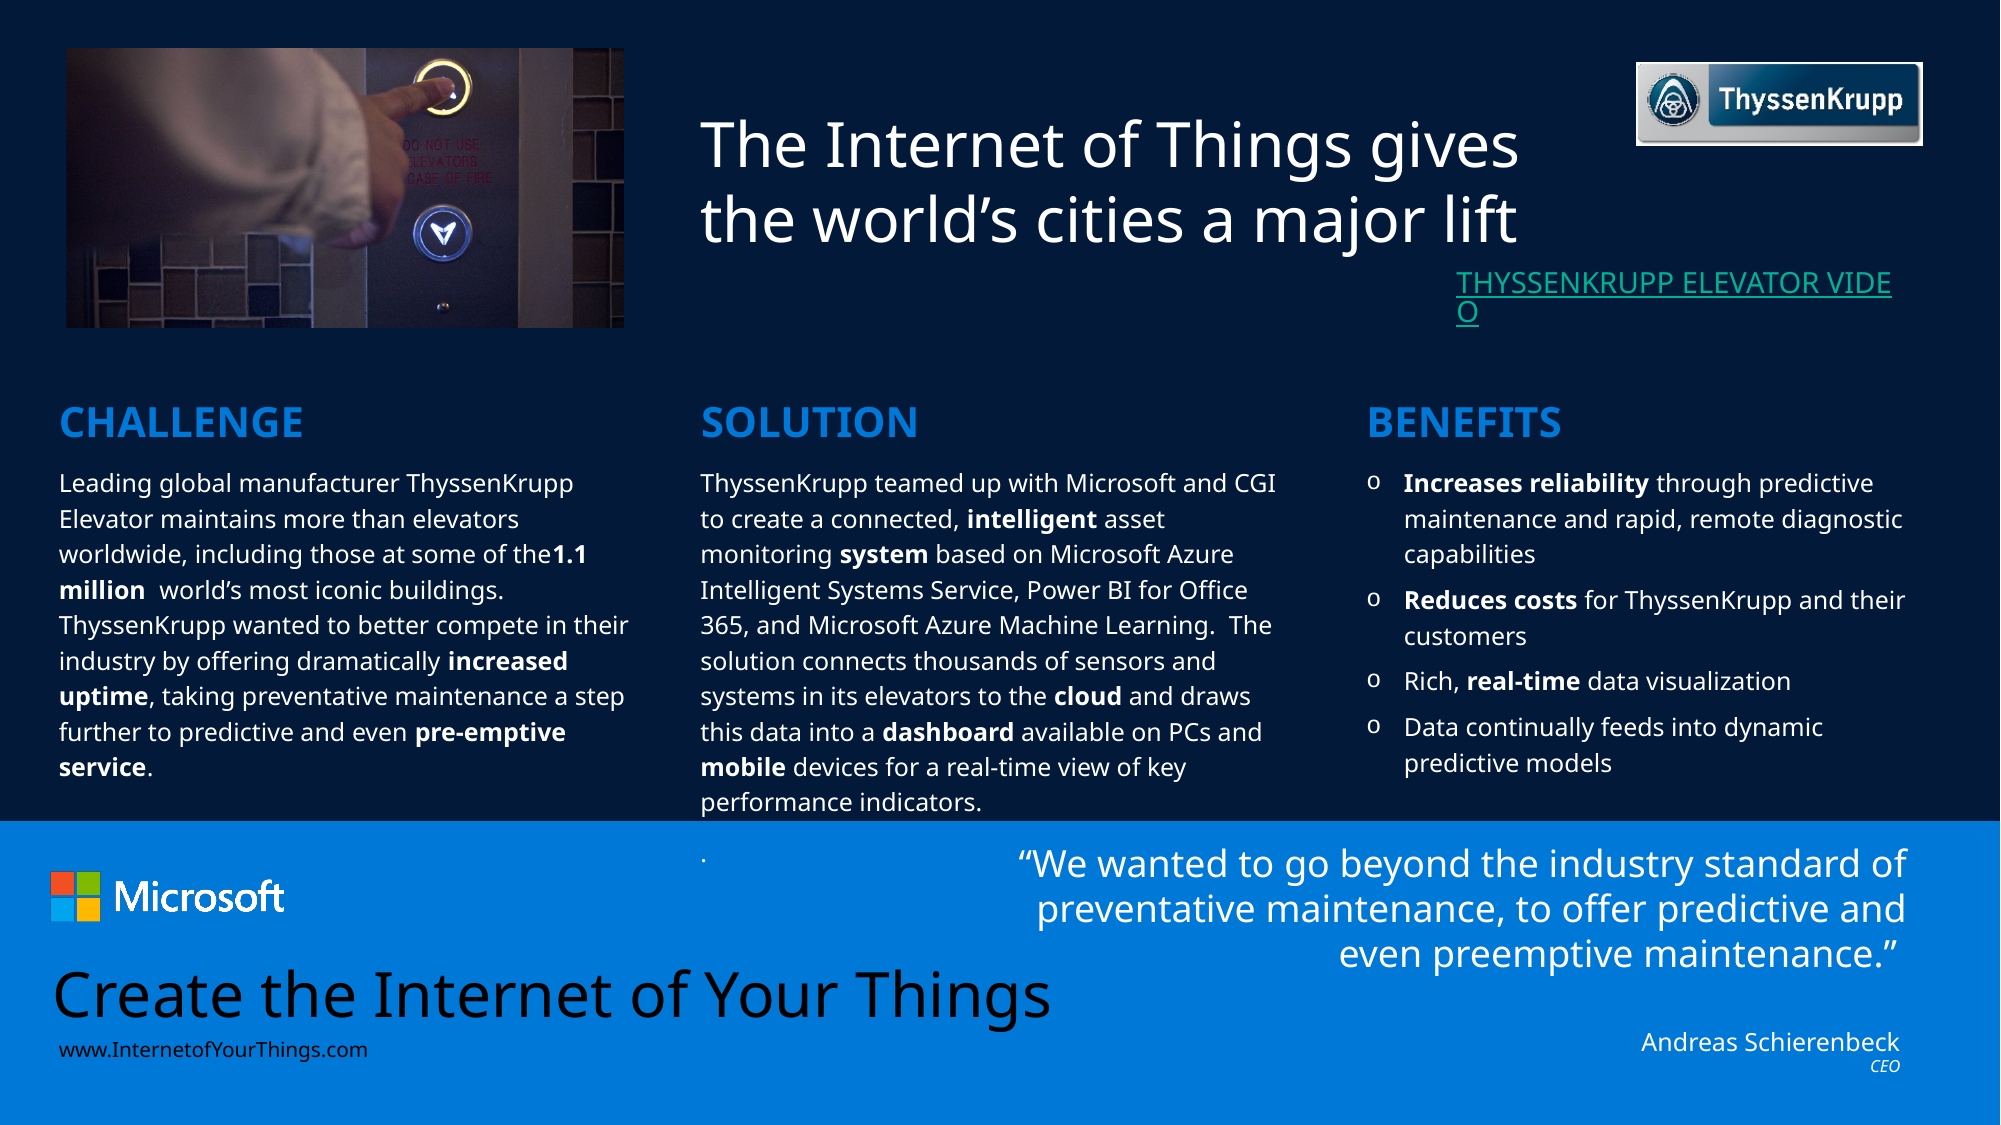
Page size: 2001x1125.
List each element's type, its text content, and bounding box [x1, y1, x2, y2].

text_box Increases reliability through predictive maintenance and rapid, remote diagnostic capabilities Reduces costs for ThyssenKrupp and their customers Rich, real-time data visualization Data continually feeds into dynamic predictive models [1351, 455, 1948, 810]
text_box Andreas Schierenbeck CEO [1583, 1018, 1916, 1098]
picture [66, 48, 625, 328]
picture [18, 841, 316, 951]
text_box “We wanted to go beyond the industry standard of preventative maintenance, to offer predictive and even preemptive maintenance.” [1001, 832, 1923, 995]
text_box SOLUTION [686, 388, 1048, 455]
text_box ThyssenKrupp teamed up with Microsoft and CGI to create a connected, intelligent asset monitoring system based on Microsoft Azure Intelligent Systems Service, Power BI for Office 365, and Microsoft Azure Machine Learning. The solution connects thousands of sensors and systems in its elevators to the cloud and draws this data into a dashboard available on PCs and mobile devices for a real-time view of key performance indicators. . [685, 455, 1311, 834]
text_box Leading global manufacturer ThyssenKrupp Elevator maintains more than elevators worldwide, including those at some of the1.1 million world’s most iconic buildings. ThyssenKrupp wanted to better compete in their industry by offering dramatically increased uptime, taking preventative maintenance a step further to predictive and even pre-emptive service. [44, 455, 665, 834]
text_box BENEFITS [1351, 388, 1714, 460]
text_box CHALLENGE [43, 388, 406, 460]
text_box The Internet of Things gives the world’s cities a major lift [685, 97, 1575, 258]
picture [1636, 62, 1923, 146]
text_box THYSSENKRUPP ELEVATOR VIDEO [1441, 257, 1927, 297]
